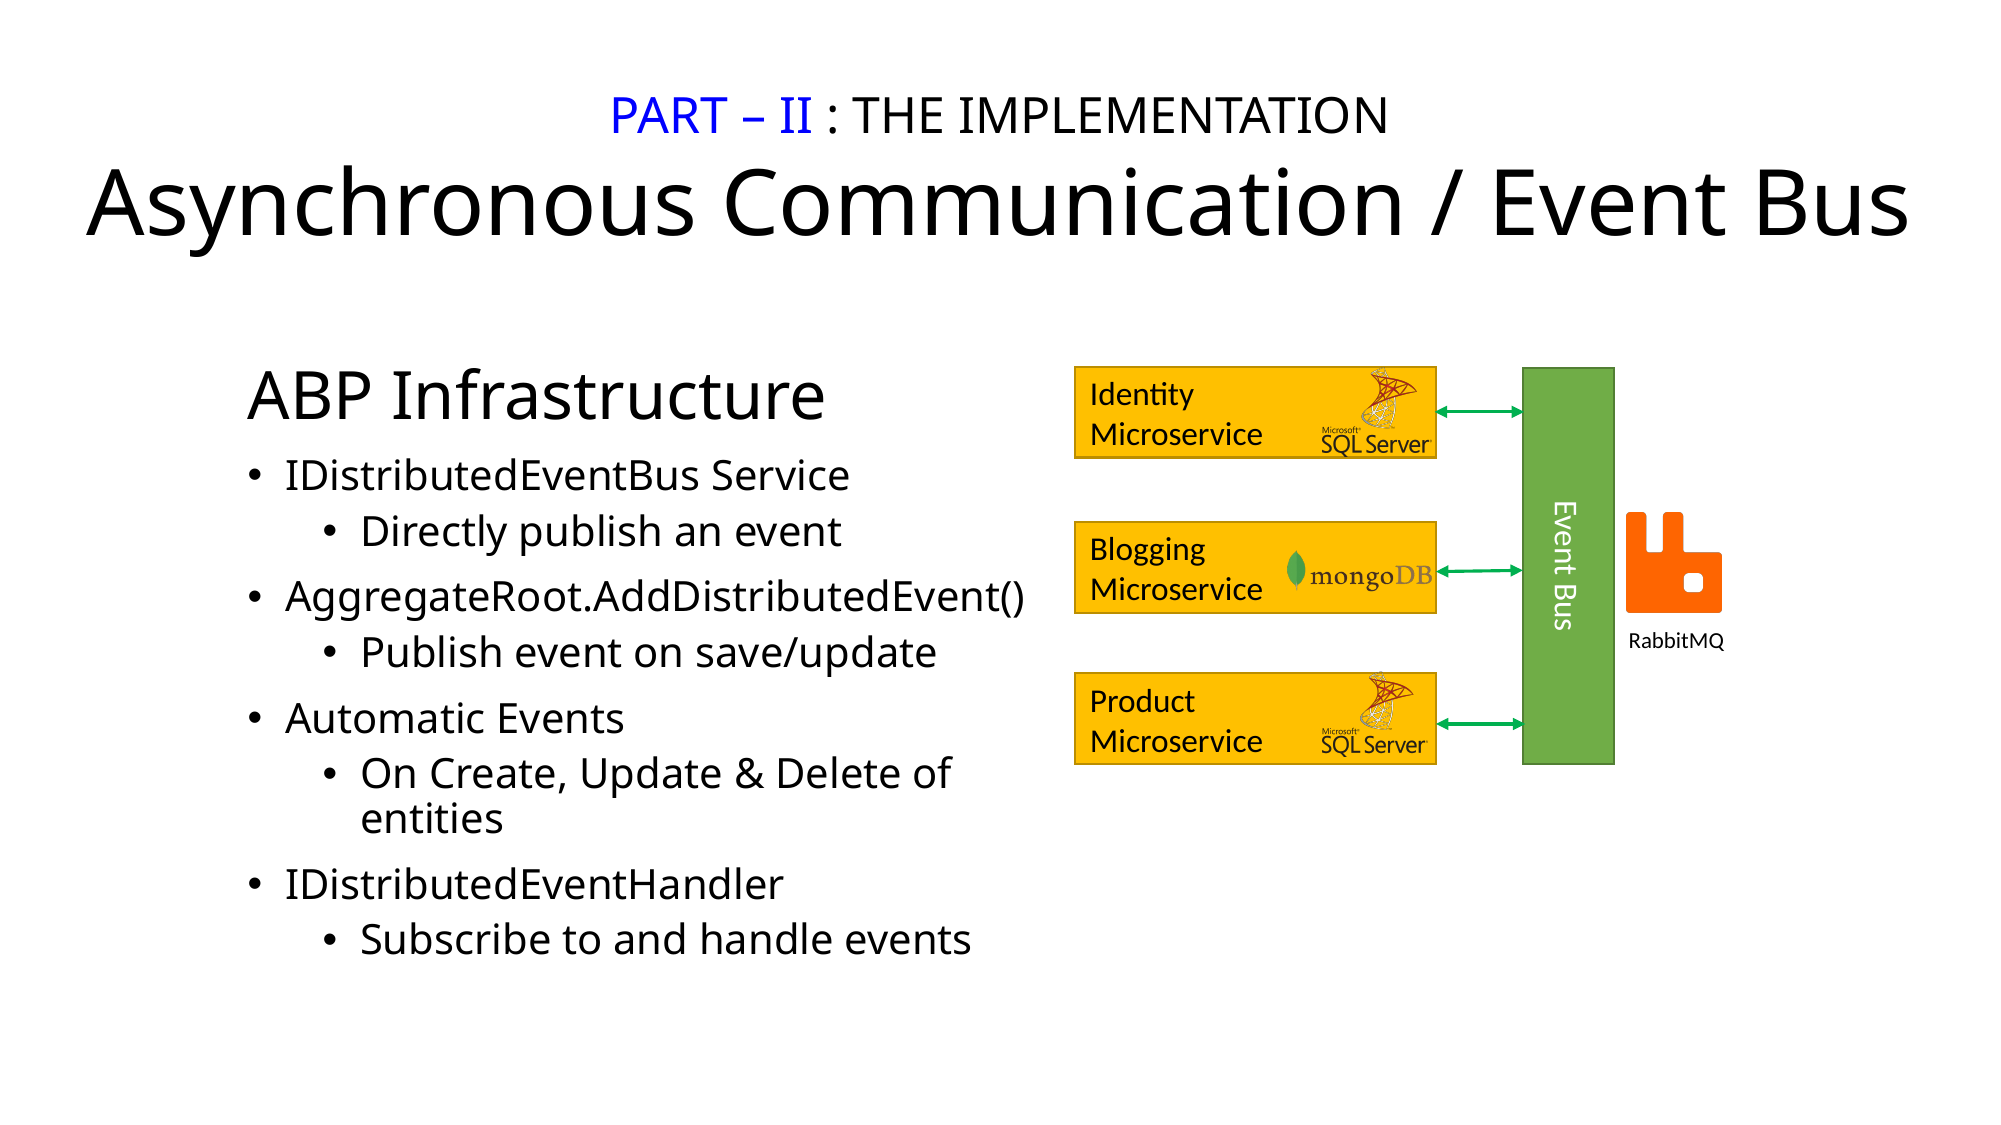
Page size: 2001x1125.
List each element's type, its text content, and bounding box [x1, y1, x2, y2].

title PART – II : THE IMPLEMENTATION Asynchronous Communication / Event Bus [0, 59, 2000, 278]
text_box Event Bus [1522, 367, 1615, 765]
picture [1287, 498, 1432, 643]
text_box Identity Microservice [1074, 366, 1437, 459]
text_box Blogging Microservice [1432, 521, 1437, 614]
list ABP Infrastructure IDistributedEventBus Service Directly publish an event AggregateRoot.AddDistributedEvent() Publish event on save/update Automatic Events On Create, Update & Delete of entities IDistributedEventHandler Subscribe to and handle events [232, 354, 1076, 1097]
picture [1626, 512, 1722, 613]
text_box Blogging Microservice [1074, 521, 1287, 614]
text_box RabbitMQ [1613, 617, 1740, 661]
text_box Product Microservice [1074, 672, 1437, 765]
picture [1322, 367, 1432, 457]
picture [1322, 671, 1428, 757]
